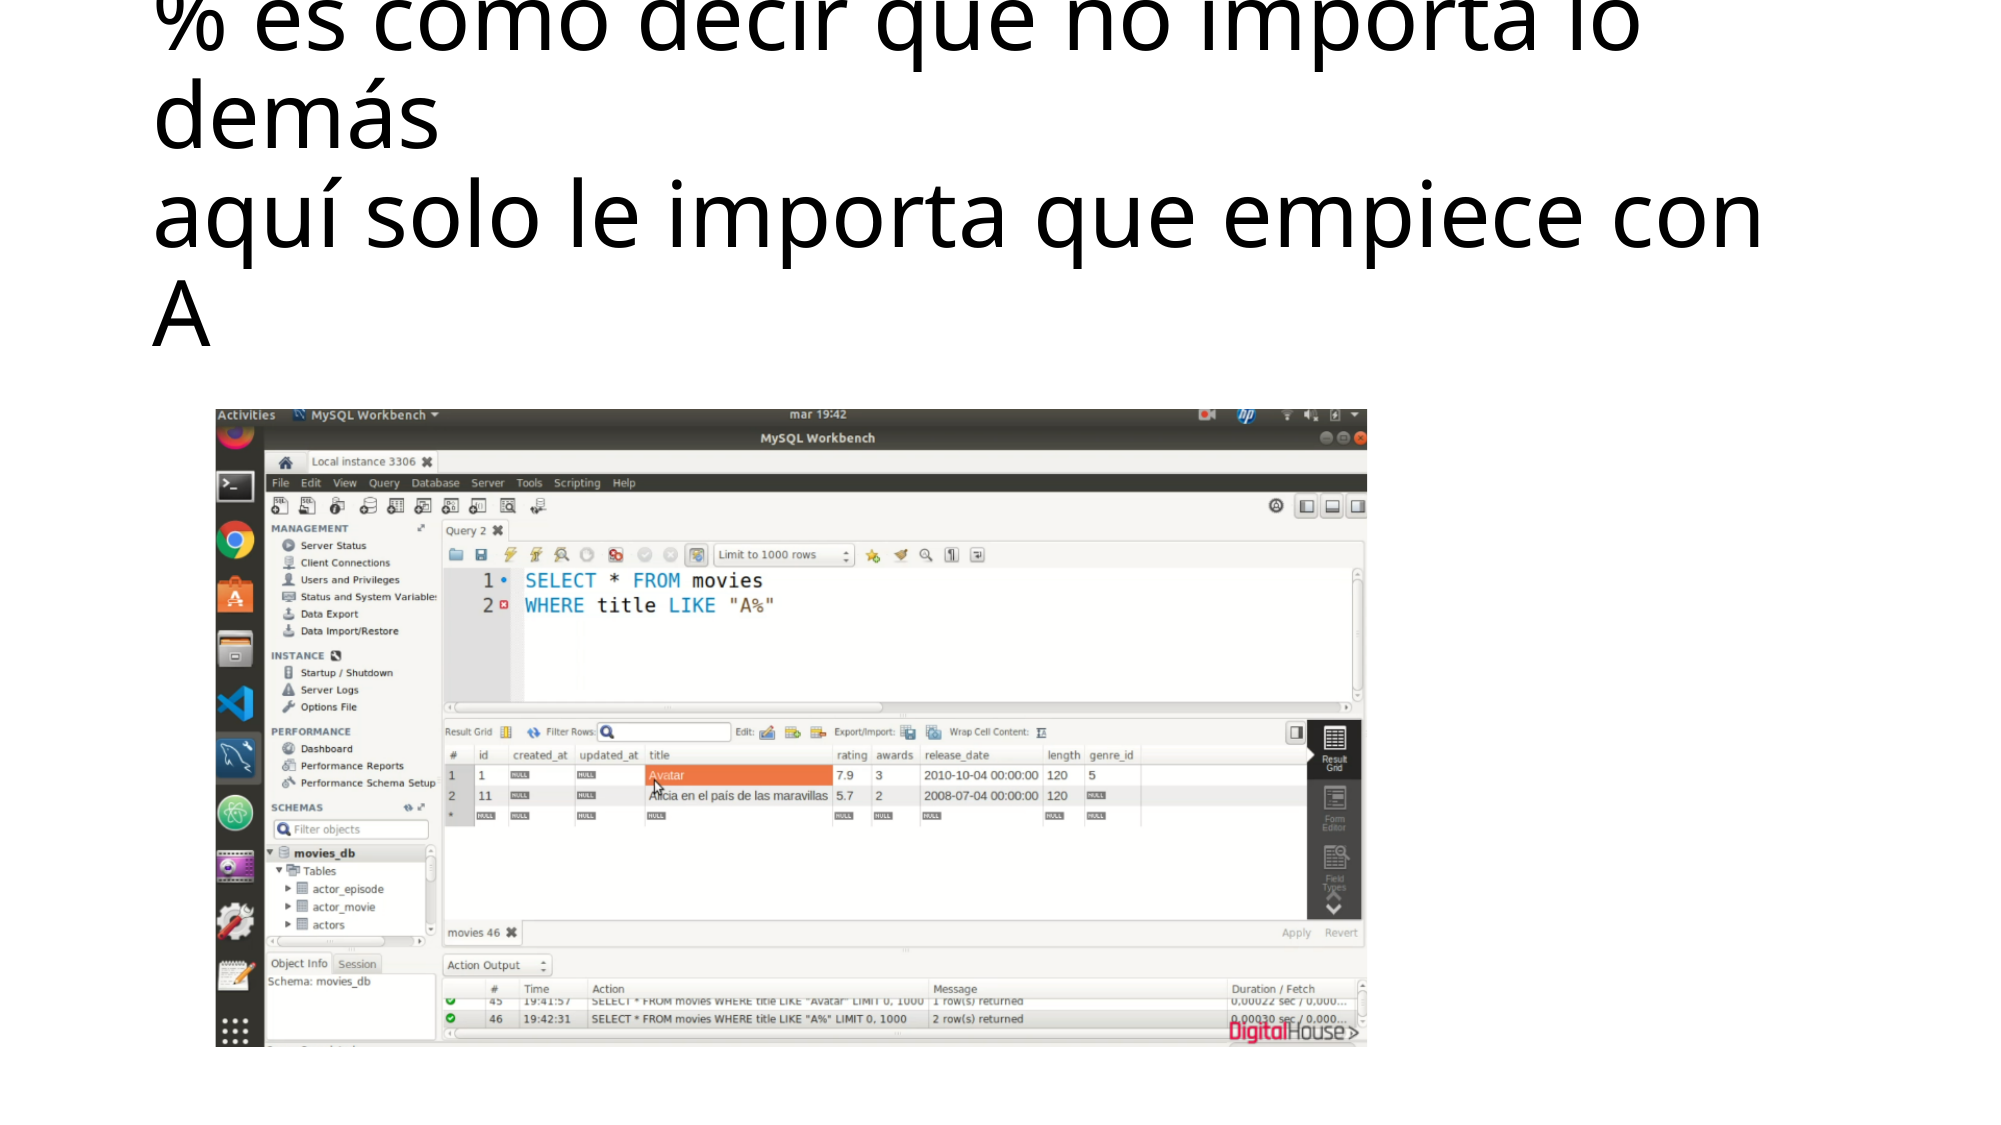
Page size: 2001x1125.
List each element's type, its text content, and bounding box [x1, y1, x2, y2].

picture [215, 409, 1368, 1047]
title % es como decir que no importa lo demás aquí solo le importa que empiece con A [137, 59, 1863, 278]
